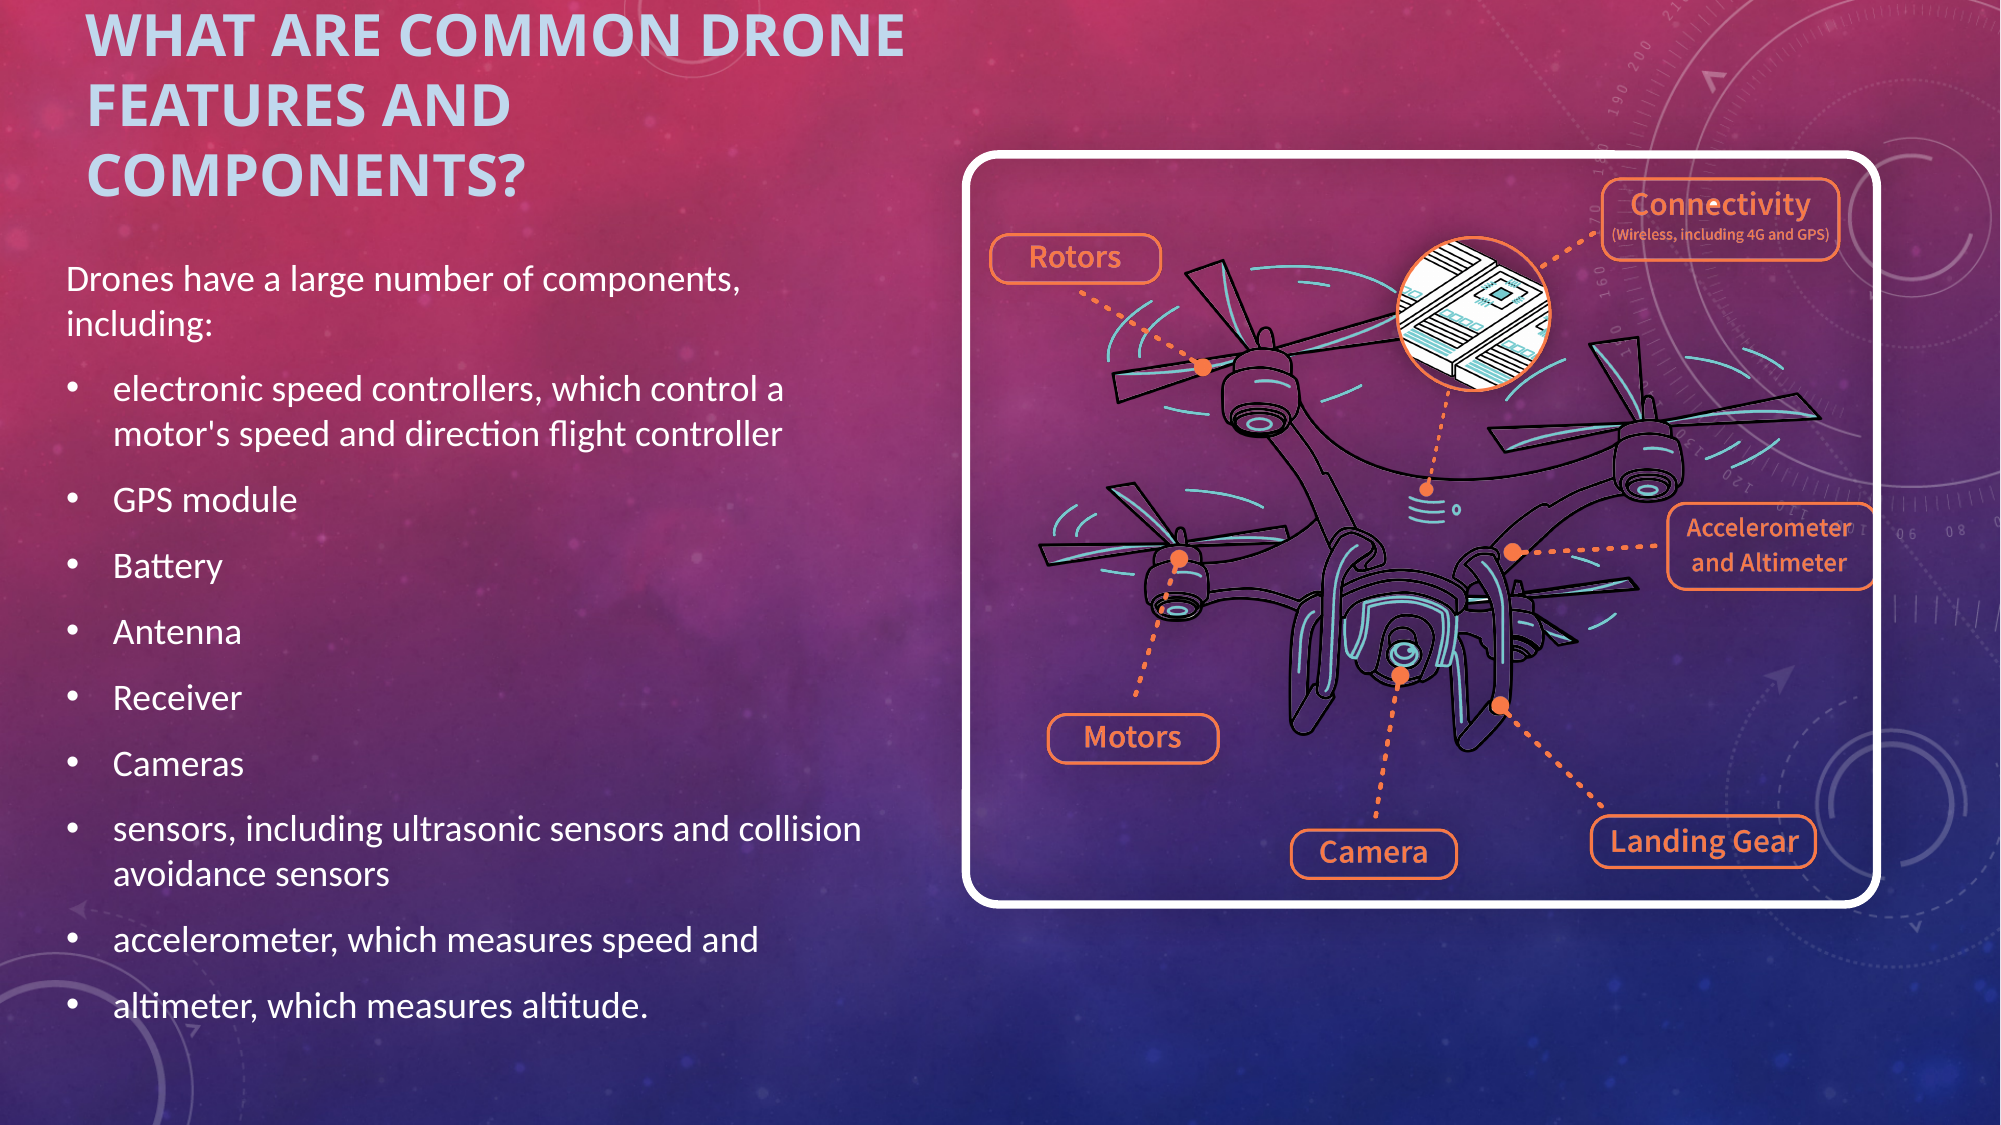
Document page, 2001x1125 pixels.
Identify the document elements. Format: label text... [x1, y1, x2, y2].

picture [0, 0, 2001, 1125]
list Drones have a large number of components, including: electronic speed controllers, which control a motor's speed and direction flight controller GPS module Battery Antenna Receiver Cameras sensors, including ultrasonic sensors and collision avoidance sensors accelerometer, which measures speed and altimeter, which measures altitude. [51, 246, 911, 1044]
title What are common drone features and components? [70, 49, 930, 216]
